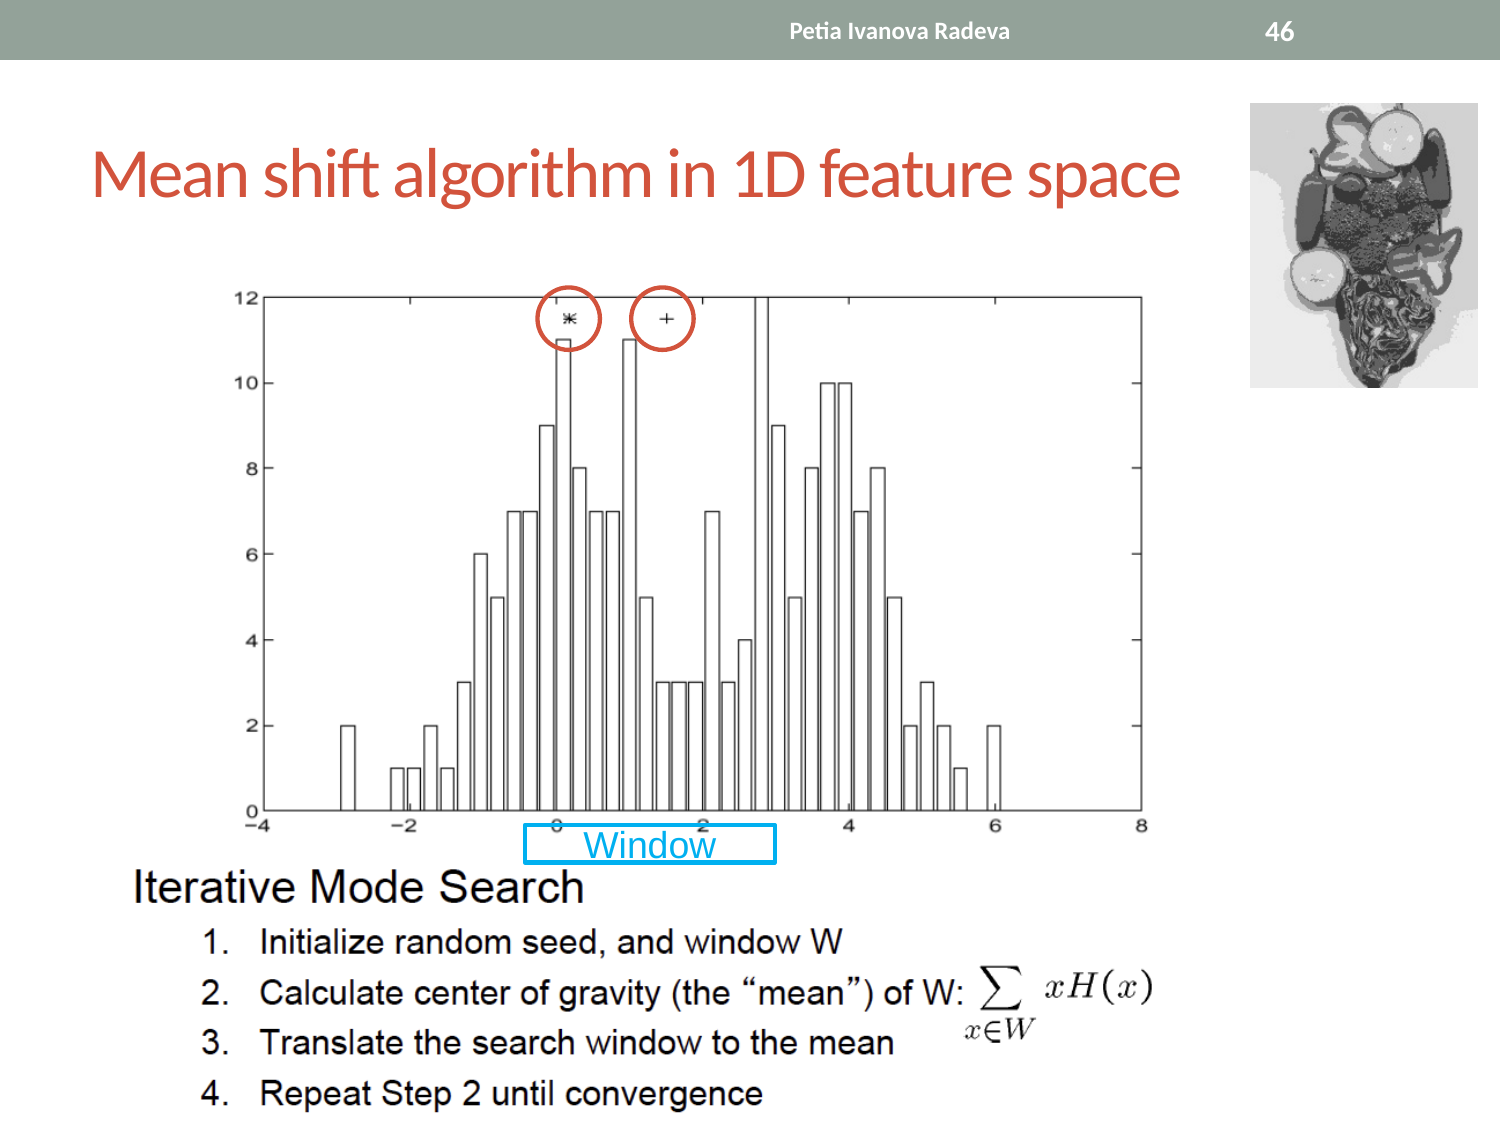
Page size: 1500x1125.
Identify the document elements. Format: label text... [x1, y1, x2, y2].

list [123, 287, 1176, 1125]
title Mean shift algorithm in 1D feature space [75, 87, 1213, 250]
footer Petia Ivanova Radeva [562, 3, 1238, 57]
picture [1249, 103, 1478, 388]
slide_number 46 [1250, 3, 1425, 57]
